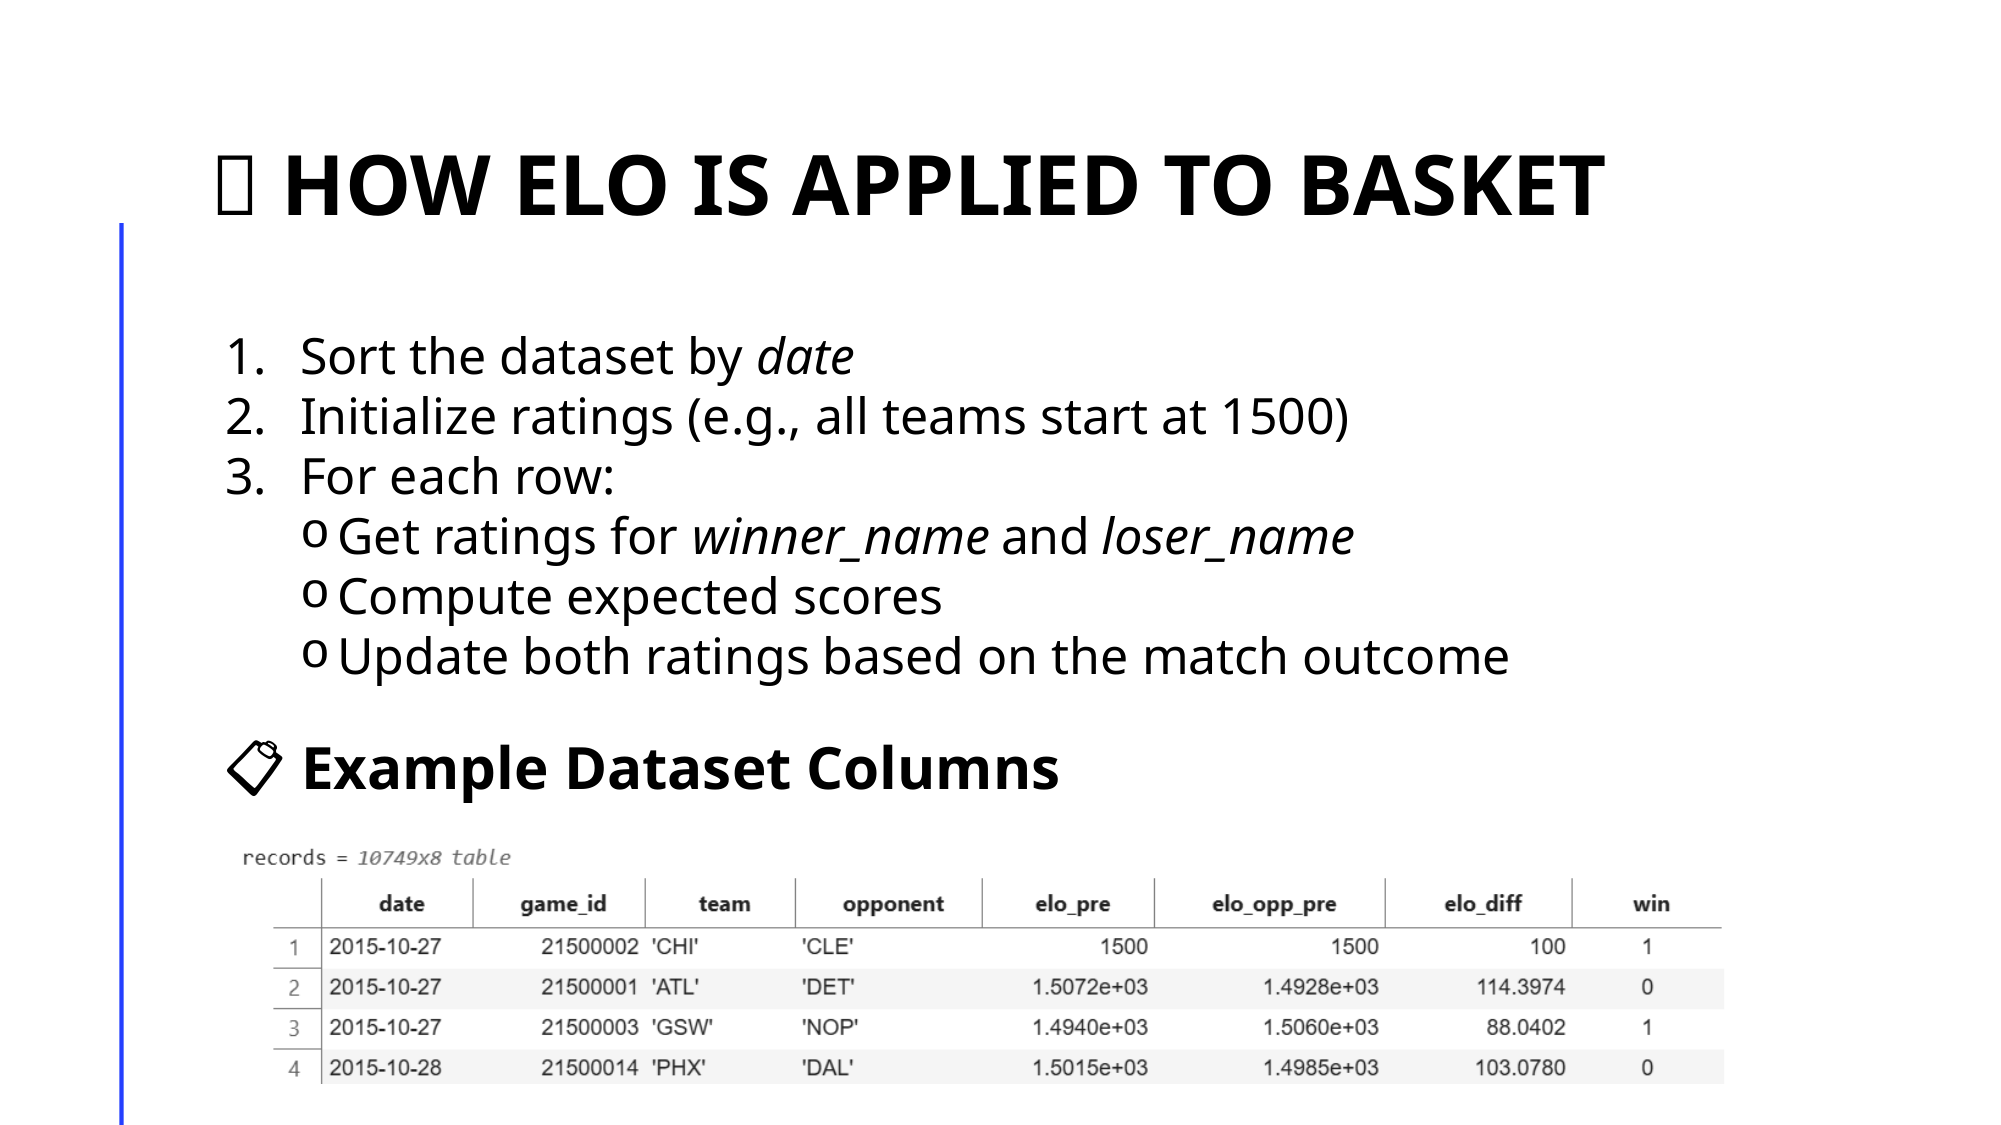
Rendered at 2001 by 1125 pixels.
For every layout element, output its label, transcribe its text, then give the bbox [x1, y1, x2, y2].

text_box 📋 Example Dataset Columns [209, 724, 1210, 810]
title 🏀 How Elo Is Applied to Basket [210, 104, 1865, 315]
picture [209, 833, 1745, 1084]
list Sort the dataset by date Initialize ratings (e.g., all teams start at 1500) For each row: Get ratings for winner_name and loser_name Compute expected scores Update both ratings based on the match outcome [210, 200, 1539, 833]
